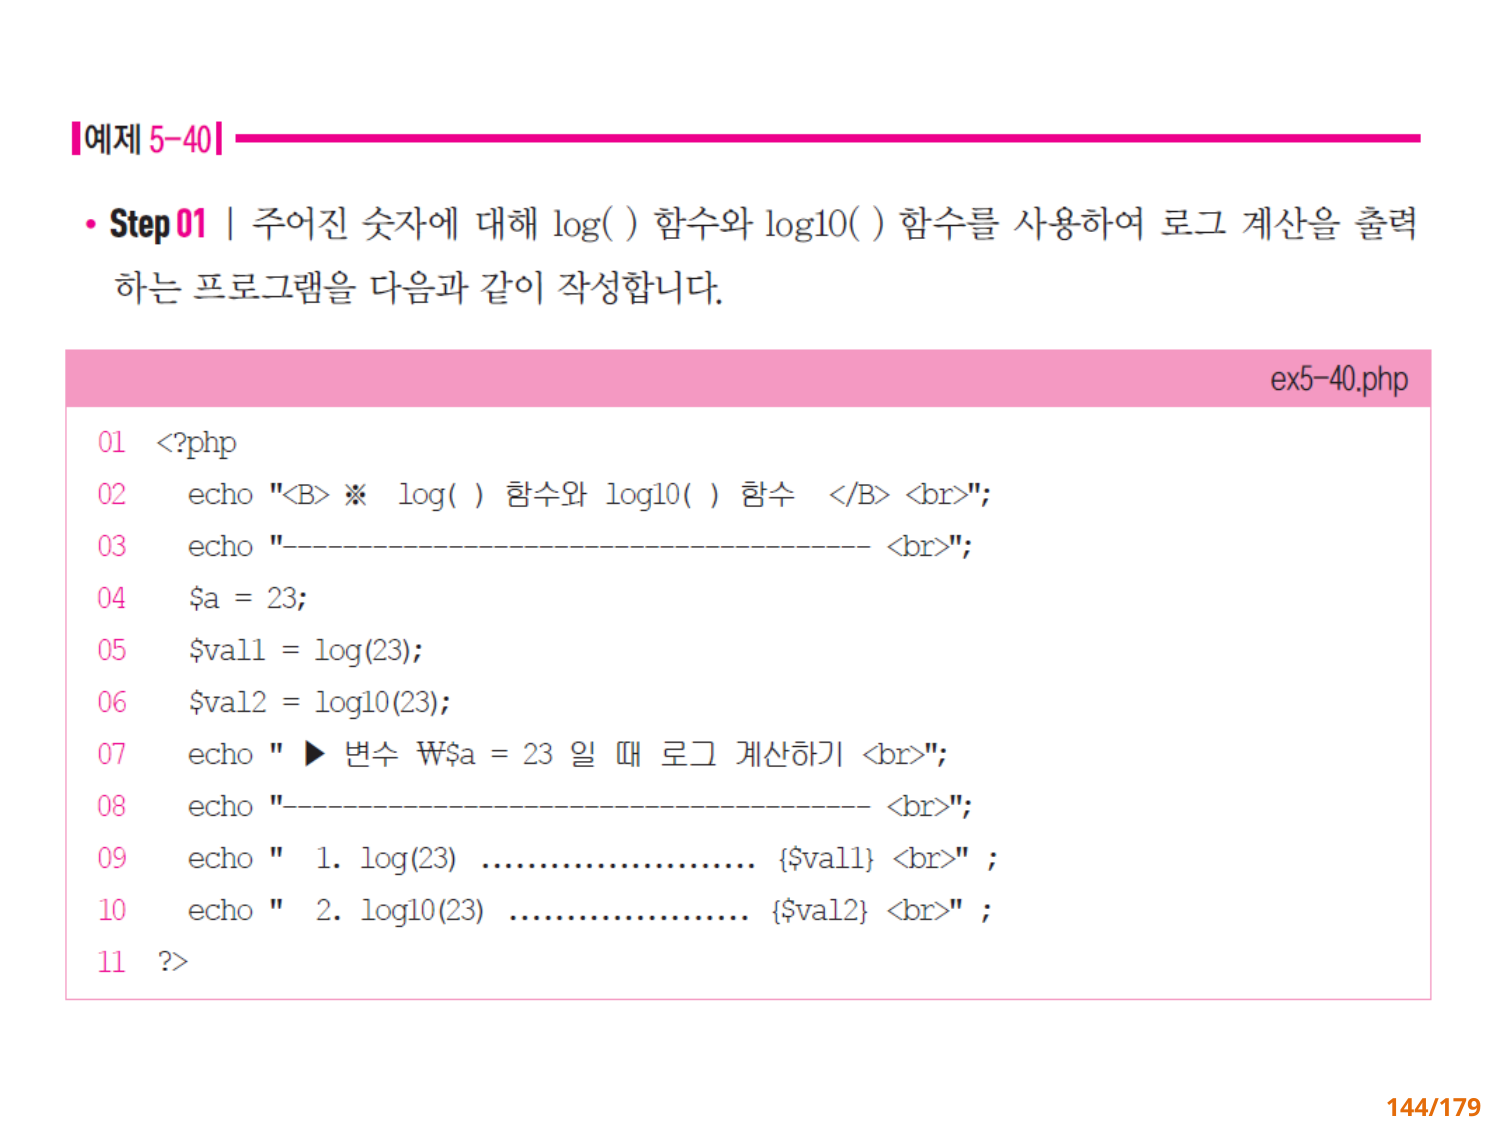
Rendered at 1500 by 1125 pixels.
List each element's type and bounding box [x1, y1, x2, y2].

text_box [49, 105, 1451, 1020]
